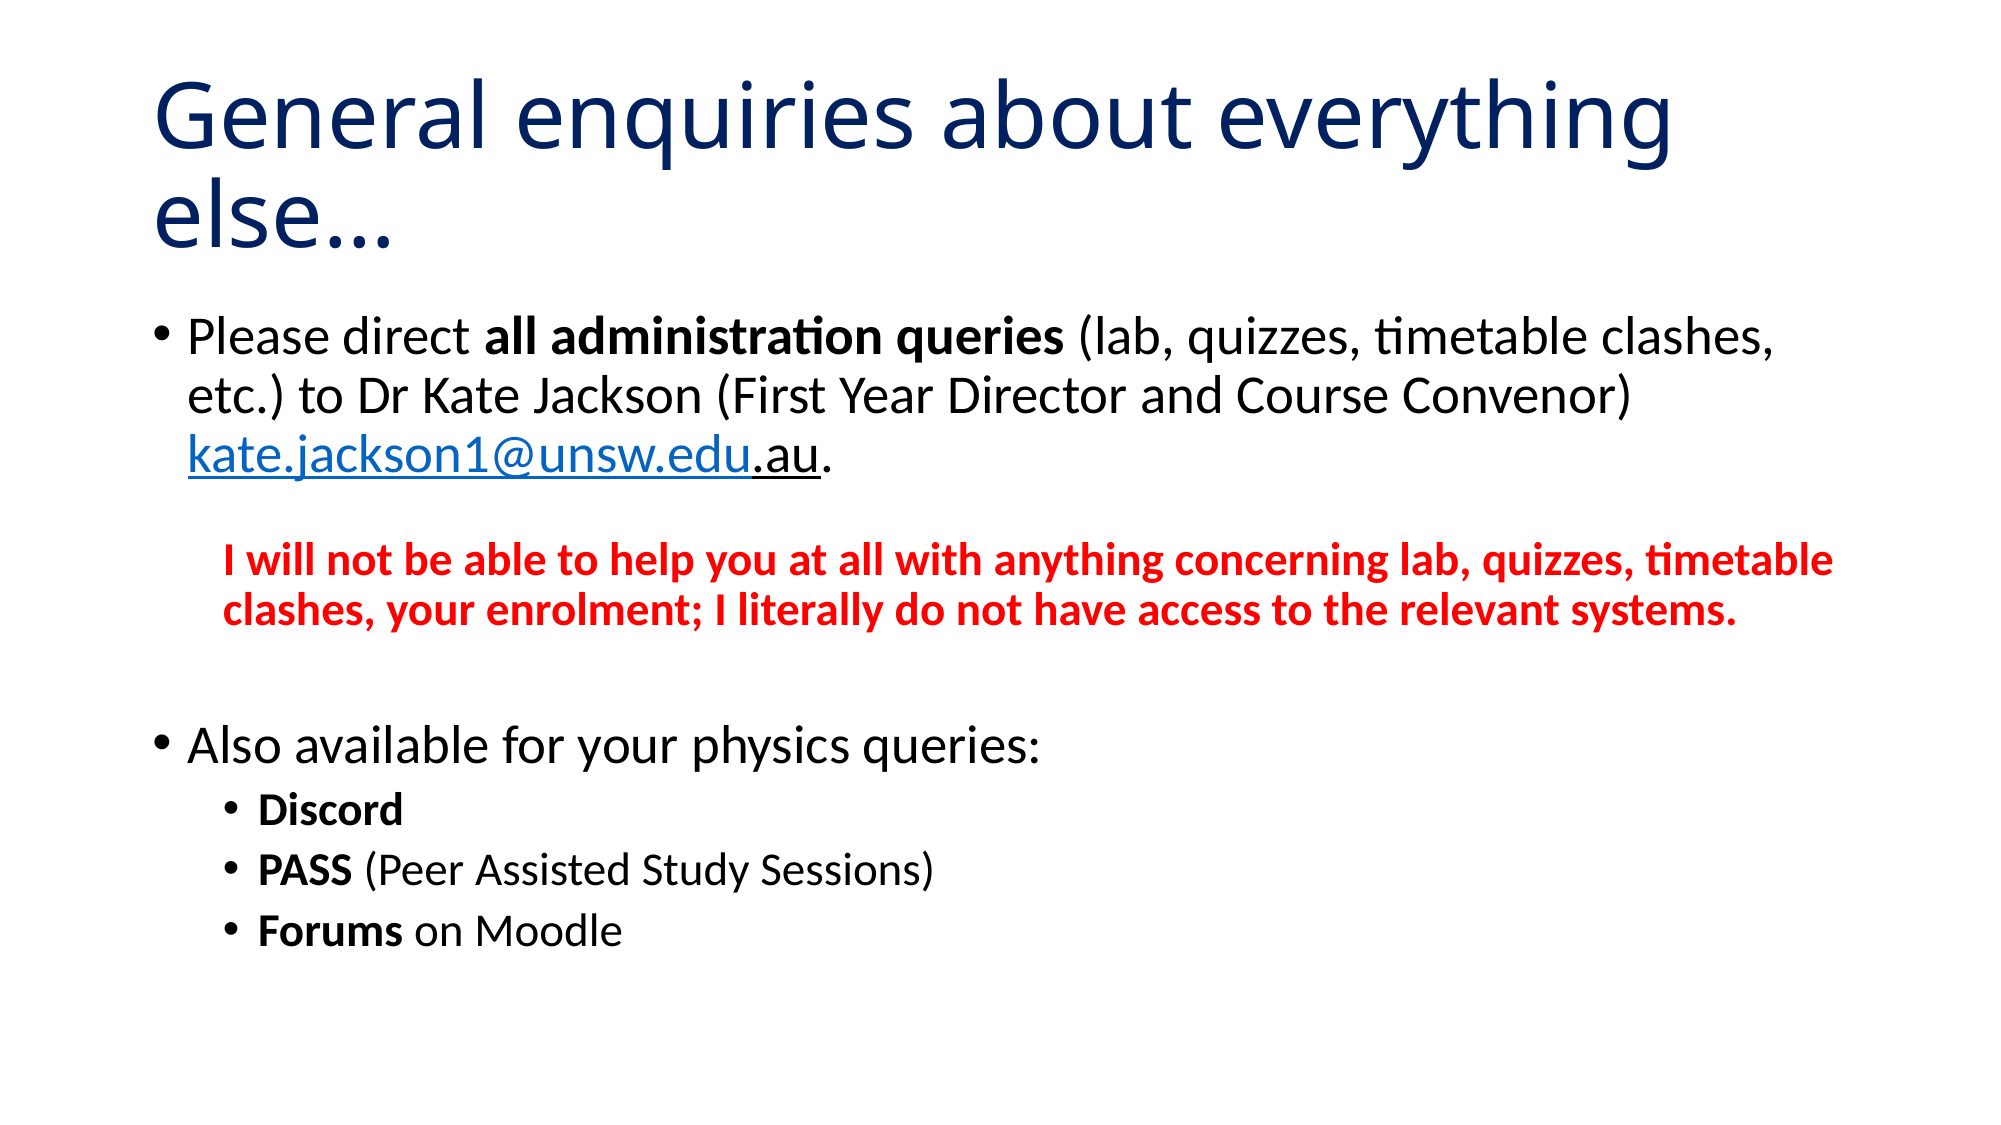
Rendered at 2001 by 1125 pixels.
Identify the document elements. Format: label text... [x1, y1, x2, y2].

title General enquiries about everything else… [137, 59, 1863, 278]
list Please direct all administration queries (lab, quizzes, timetable clashes, etc.) to Dr Kate Jackson (First Year Director and Course Convenor) kate.jackson1@unsw.edu.au. I will not be able to help you at all with anything concerning lab, quizzes, timetable clashes, your enrolment; I literally do not have access to the relevant systems. Also available for your physics queries: Discord PASS (Peer Assisted Study Sessions) Forums on Moodle [137, 299, 1863, 1014]
